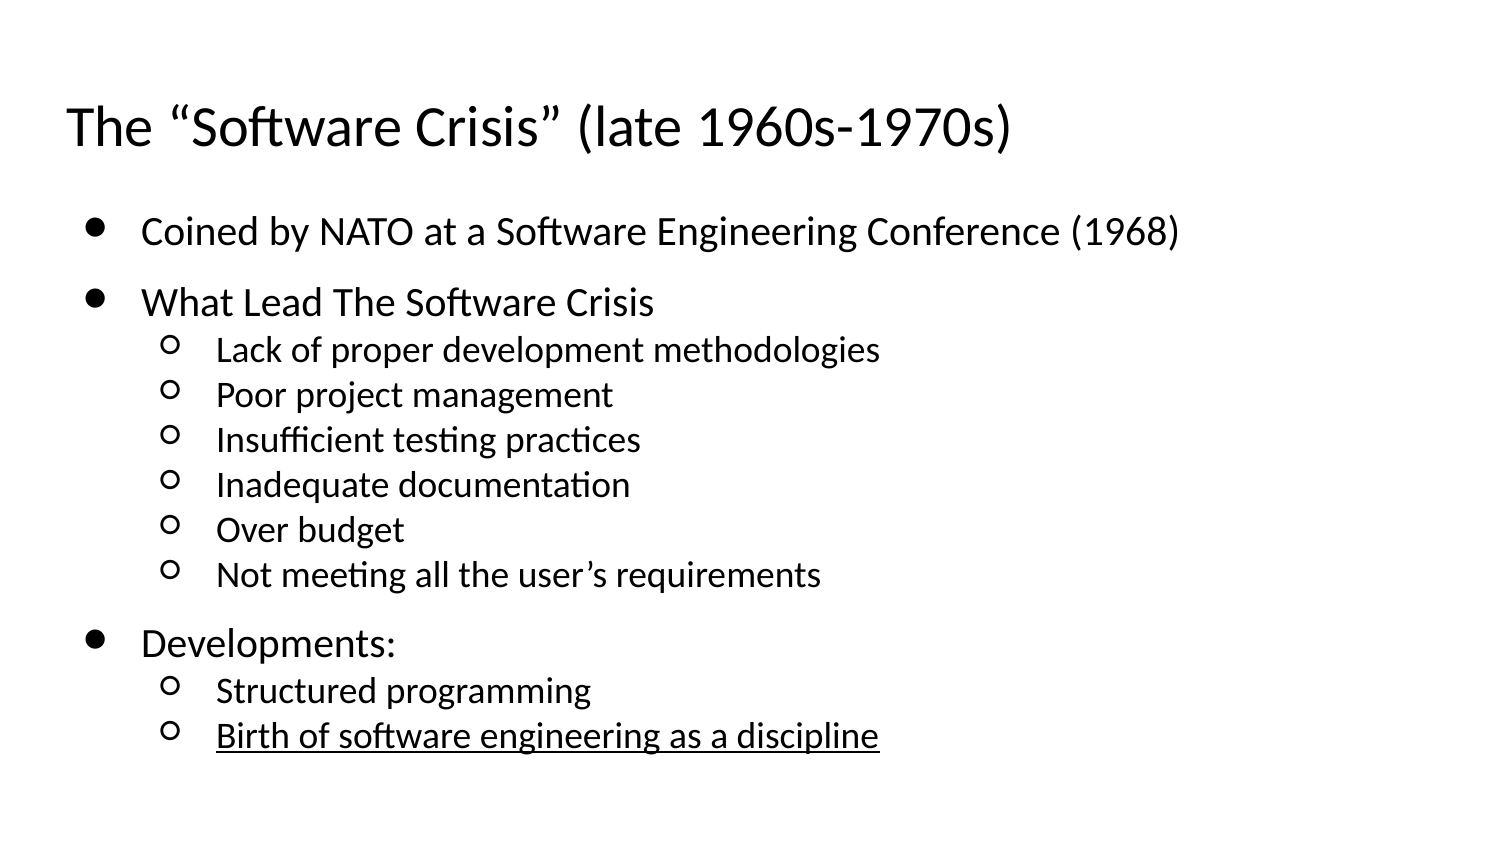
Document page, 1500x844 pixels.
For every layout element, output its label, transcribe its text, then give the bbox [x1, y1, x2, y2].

list Coined by NATO at a Software Engineering Conference (1968) What Lead The Software Crisis Lack of proper development methodologies Poor project management Insufficient testing practices Inadequate documentation Over budget Not meeting all the user’s requirements Developments: Structured programming Birth of software engineering as a discipline [51, 189, 1449, 771]
title The “Software Crisis” (late 1960s-1970s) [51, 72, 1449, 189]
